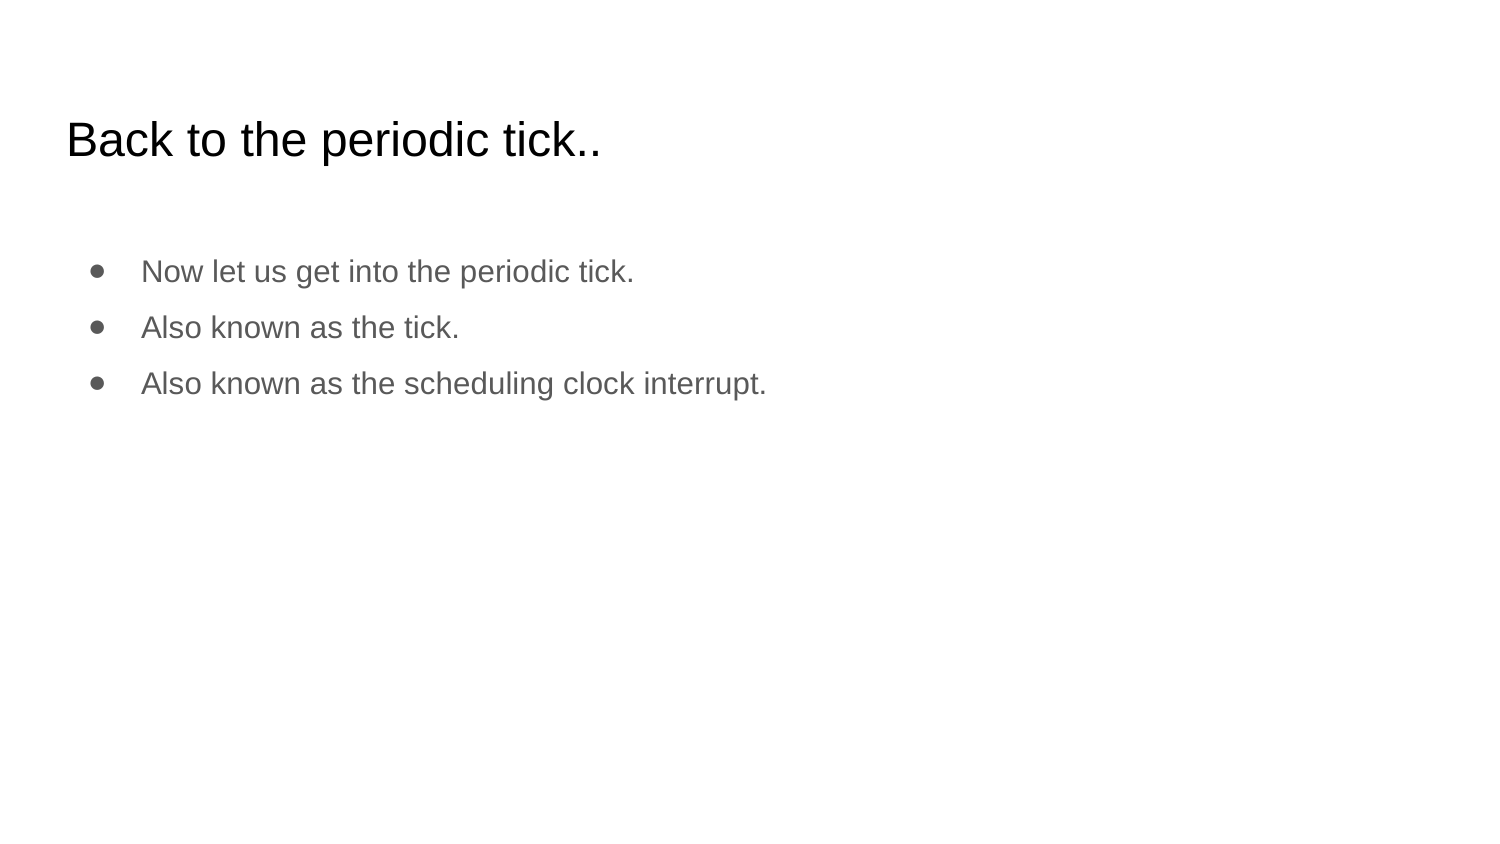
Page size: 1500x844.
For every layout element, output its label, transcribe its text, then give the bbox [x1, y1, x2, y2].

list Now let us get into the periodic tick. Also known as the tick. Also known as the scheduling clock interrupt. [51, 217, 1489, 778]
title Back to the periodic tick.. [51, 98, 1449, 192]
